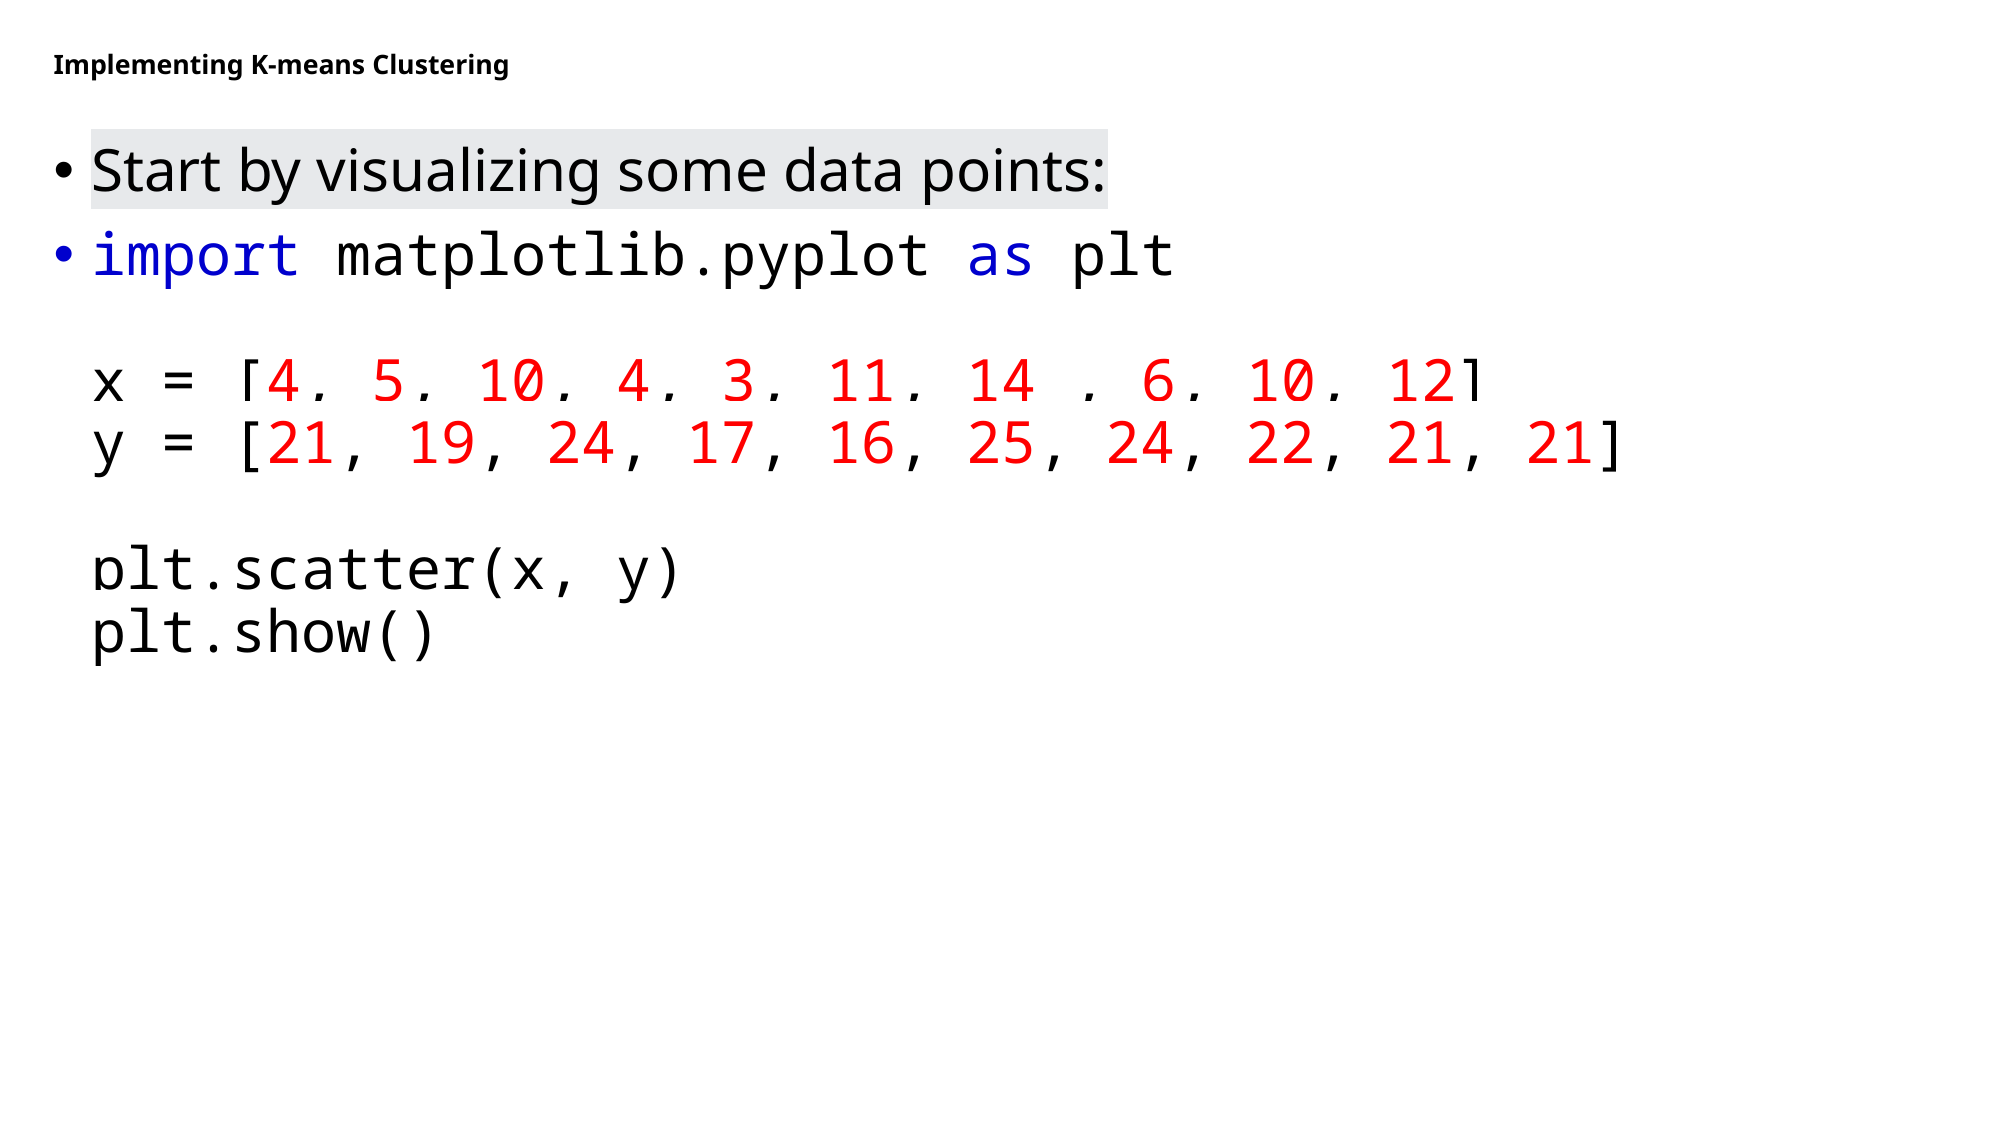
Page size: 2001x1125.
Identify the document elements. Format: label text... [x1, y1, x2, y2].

list Start by visualizing some data points: import matplotlib.pyplot as plt x = [4, 5, 10, 4, 3, 11, 14 , 6, 10, 12] y = [21, 19, 24, 17, 16, 25, 24, 22, 21, 21] plt.scatter(x, y) plt.show() [38, 133, 1924, 1110]
title Implementing K-means Clustering [38, 15, 1924, 120]
